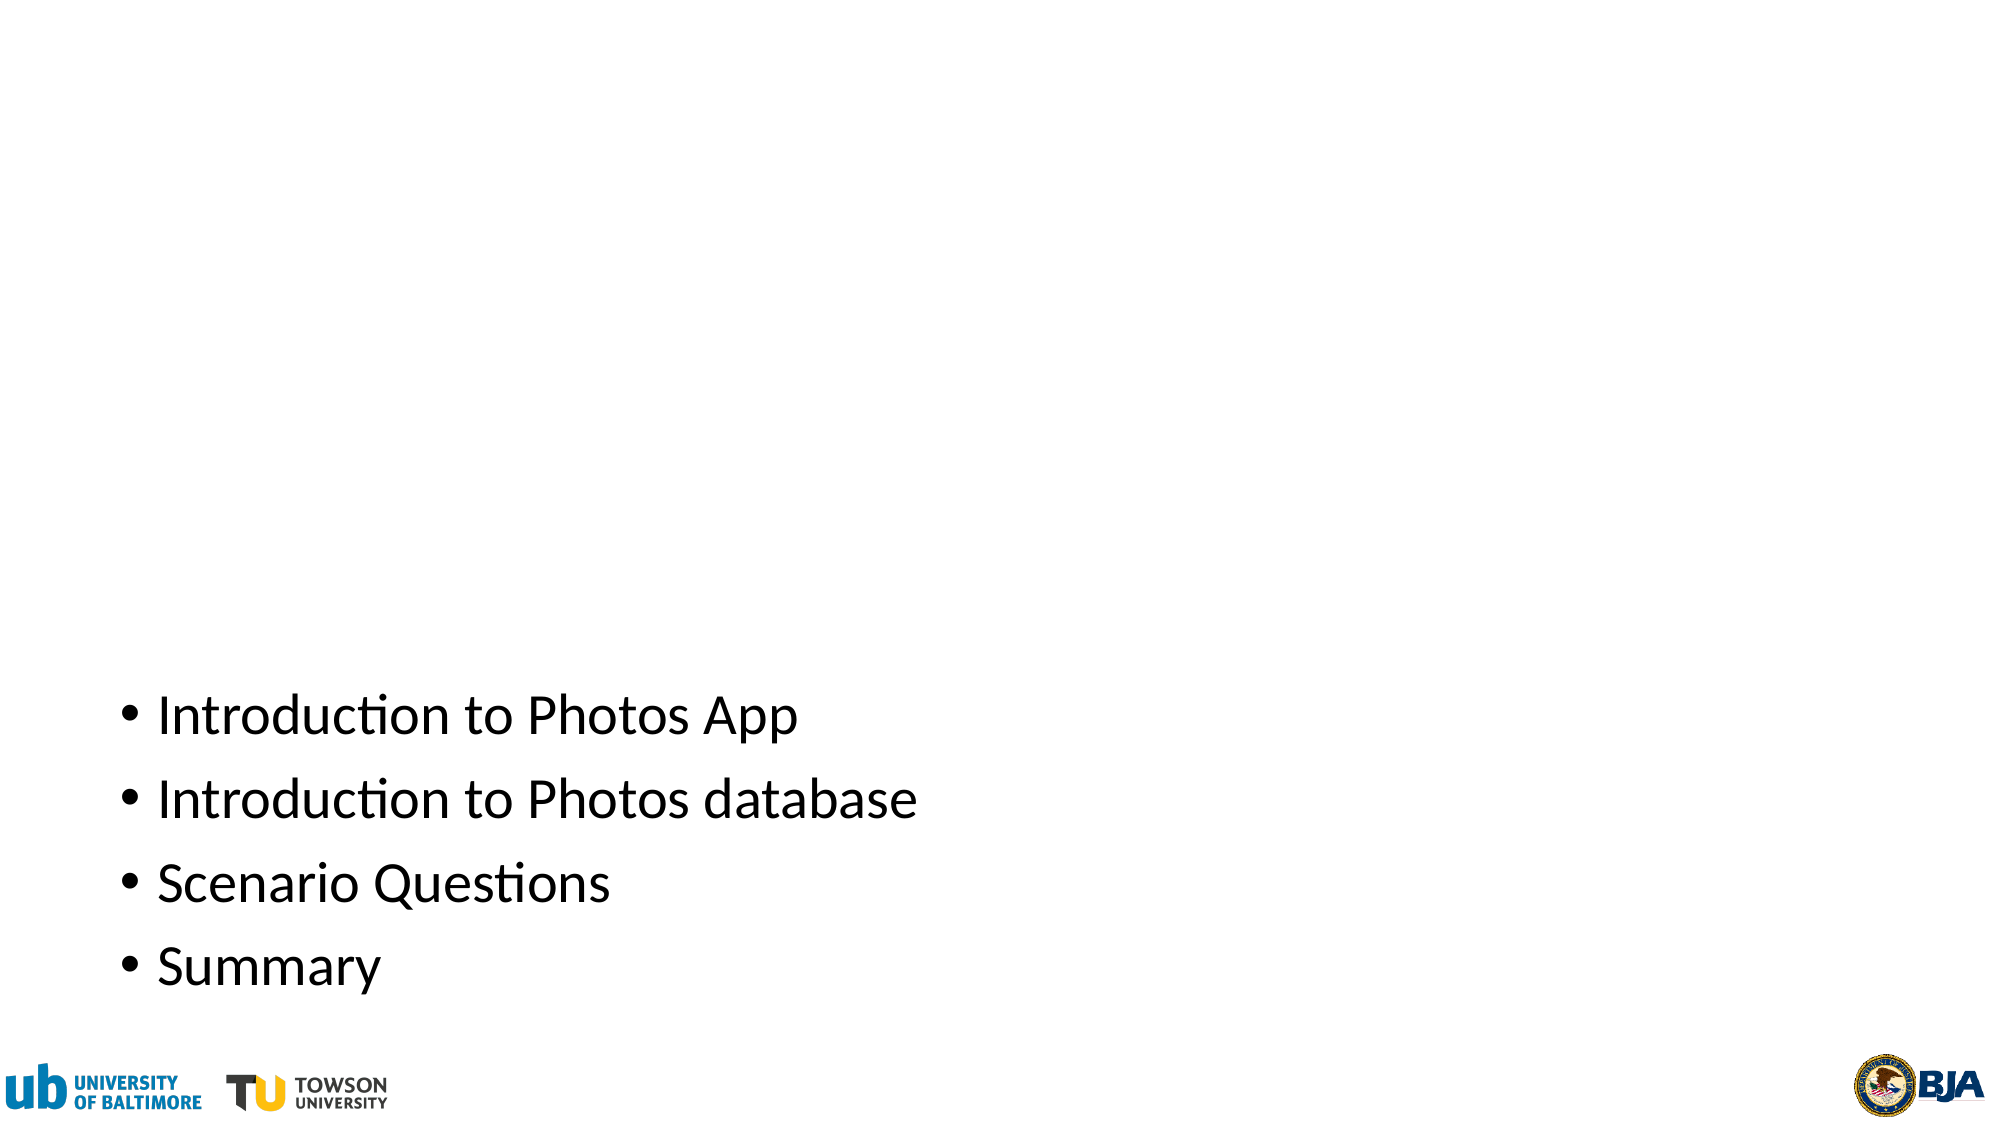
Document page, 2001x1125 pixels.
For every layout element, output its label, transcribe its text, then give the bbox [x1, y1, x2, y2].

list Introduction to Photos App Introduction to Photos database Scenario Questions Summary [104, 677, 1415, 1104]
picture [1854, 1054, 1986, 1117]
picture [0, 1031, 407, 1125]
